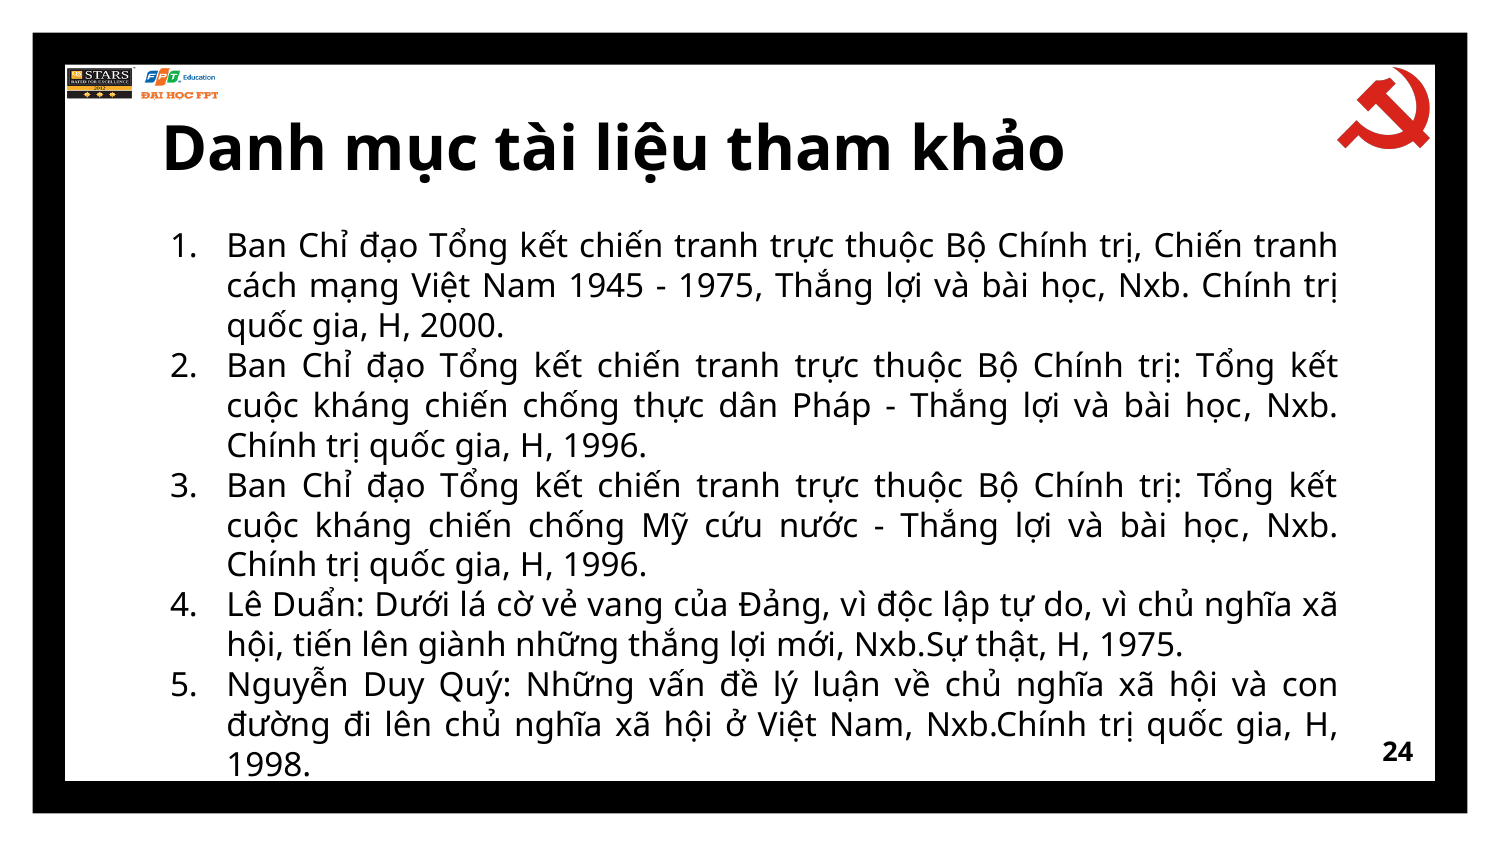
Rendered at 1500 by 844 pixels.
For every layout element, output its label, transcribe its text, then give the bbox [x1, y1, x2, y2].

picture [1337, 67, 1430, 149]
slide_number 24 [1354, 720, 1429, 786]
text_box Ban Chỉ đạo Tổng kết chiến tranh trực thuộc Bộ Chính trị, Chiến tranh cách mạng Việt Nam 1945 - 1975, Thắng lợi và bài học, Nxb. Chính trị quốc gia, H, 2000. Ban Chỉ đạo Tổng kết chiến tranh trực thuộc Bộ Chính trị: Tổng kết cuộc kháng chiến chống thực dân Pháp - Thắng lợi và bài học, Nxb. Chính trị quốc gia, H, 1996. Ban Chỉ đạo Tổng kết chiến tranh trực thuộc Bộ Chính trị: Tổng kết cuộc kháng chiến chống Mỹ cứu nước - Thắng lợi và bài học, Nxb. Chính trị quốc gia, H, 1996. Lê Duẩn: Dưới lá cờ vẻ vang của Đảng, vì độc lập tự do, vì chủ nghĩa xã hội, tiến lên giành những thắng lợi mới, Nxb.Sự thật, H, 1975. Nguyễn Duy Quý: Những vấn đề lý luận về chủ nghĩa xã hội và con đường đi lên chủ nghĩa xã hội ở Việt Nam, Nxb.Chính trị quốc gia, H, 1998. [155, 216, 1354, 791]
picture [67, 67, 146, 100]
title Danh mục tài liệu tham khảo [146, 66, 1131, 198]
